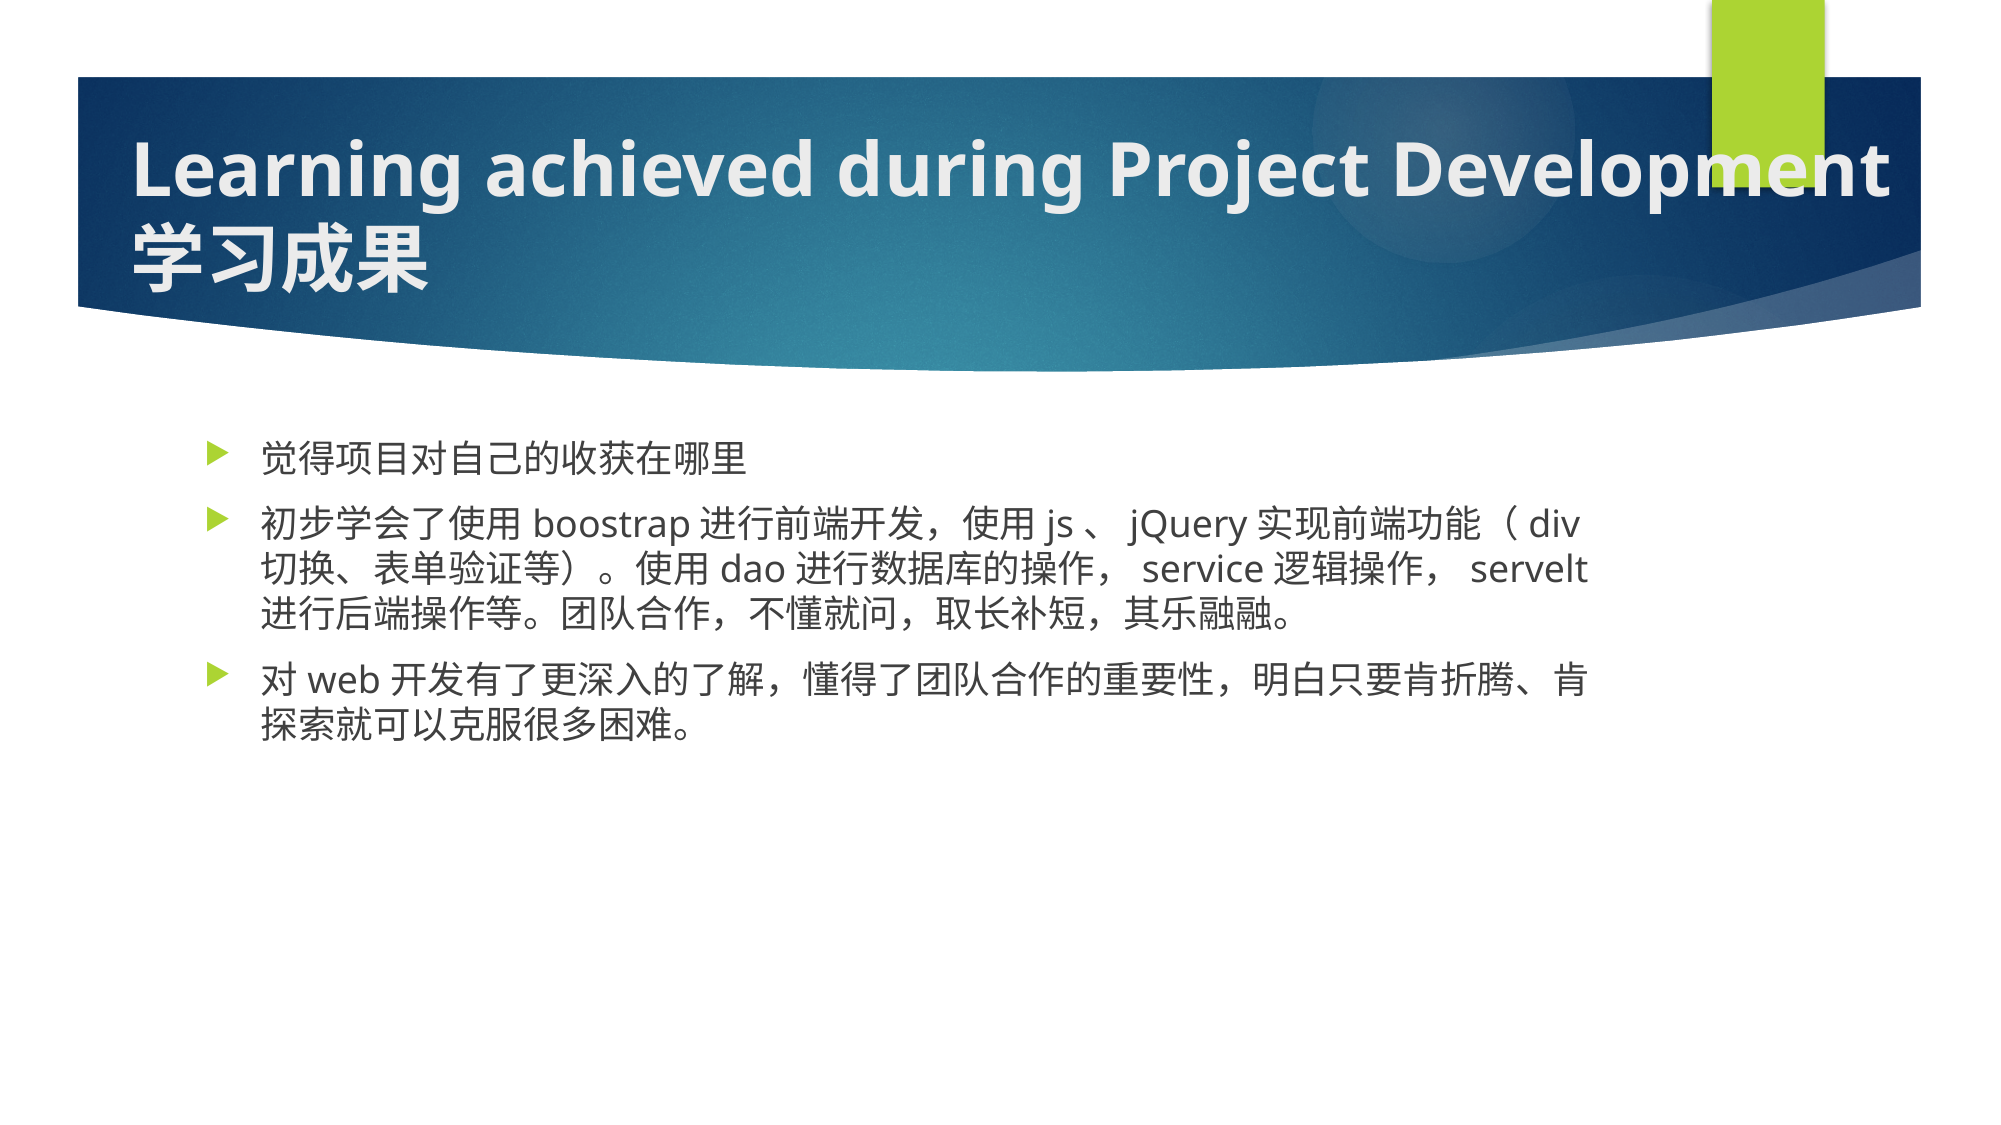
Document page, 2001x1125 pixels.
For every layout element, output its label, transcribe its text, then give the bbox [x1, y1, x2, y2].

title Learning achieved during Project Development 学习成果 [115, 115, 1916, 309]
list 觉得项目对自己的收获在哪里 初步学会了使用boostrap进行前端开发，使用js、jQuery实现前端功能（div切换、表单验证等）。使用dao进行数据库的操作，service逻辑操作，servelt进行后端操作等。团队合作，不懂就问，取长补短，其乐融融。 对web开发有了更深入的了解，懂得了团队合作的重要性，明白只要肯折腾、肯探索就可以克服很多困难。 [189, 427, 1627, 988]
